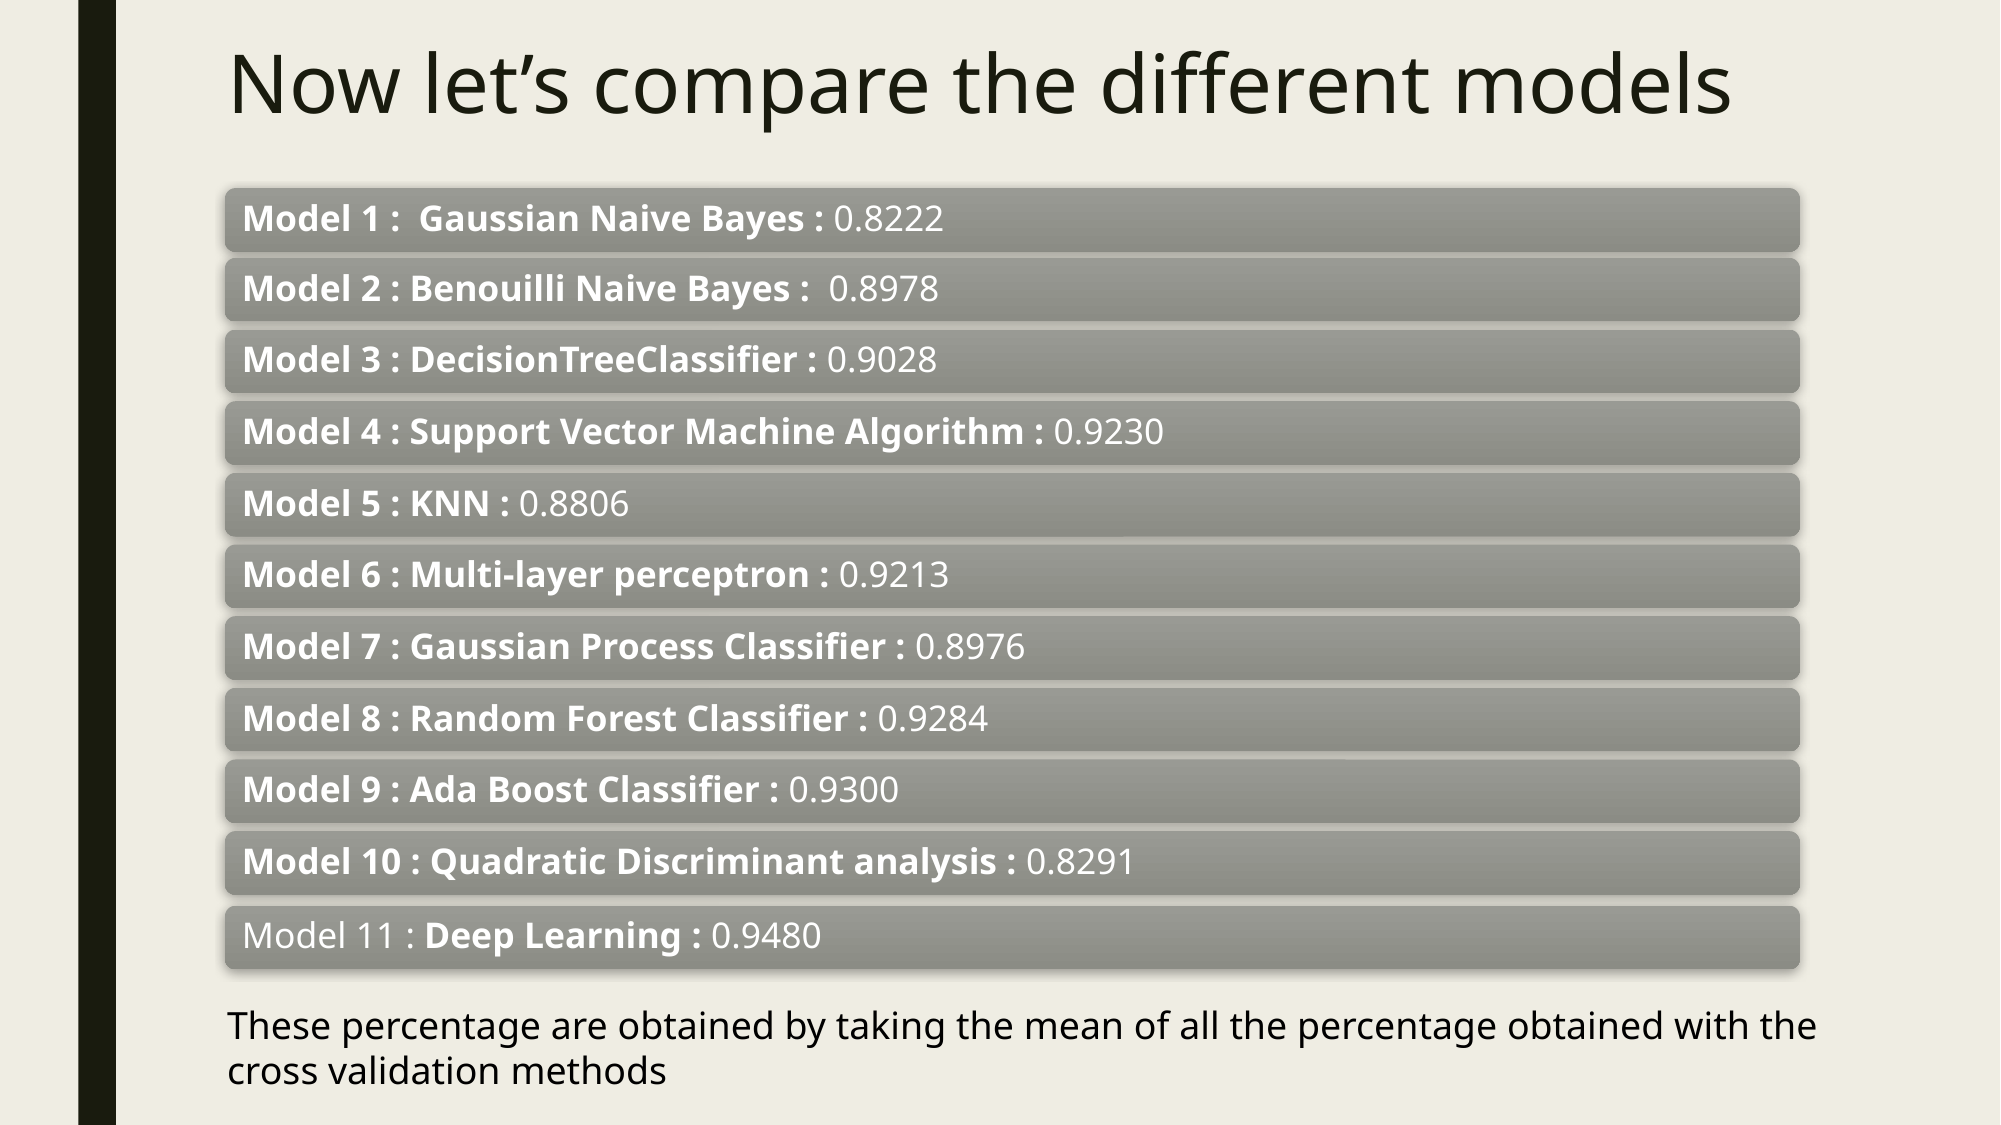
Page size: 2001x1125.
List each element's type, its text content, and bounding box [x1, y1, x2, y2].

title Now let’s compare the different models [212, 36, 1788, 159]
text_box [224, 172, 1800, 980]
text_box These percentage are obtained by taking the mean of all the percentage obtained with the cross validation methods [212, 994, 1841, 1100]
